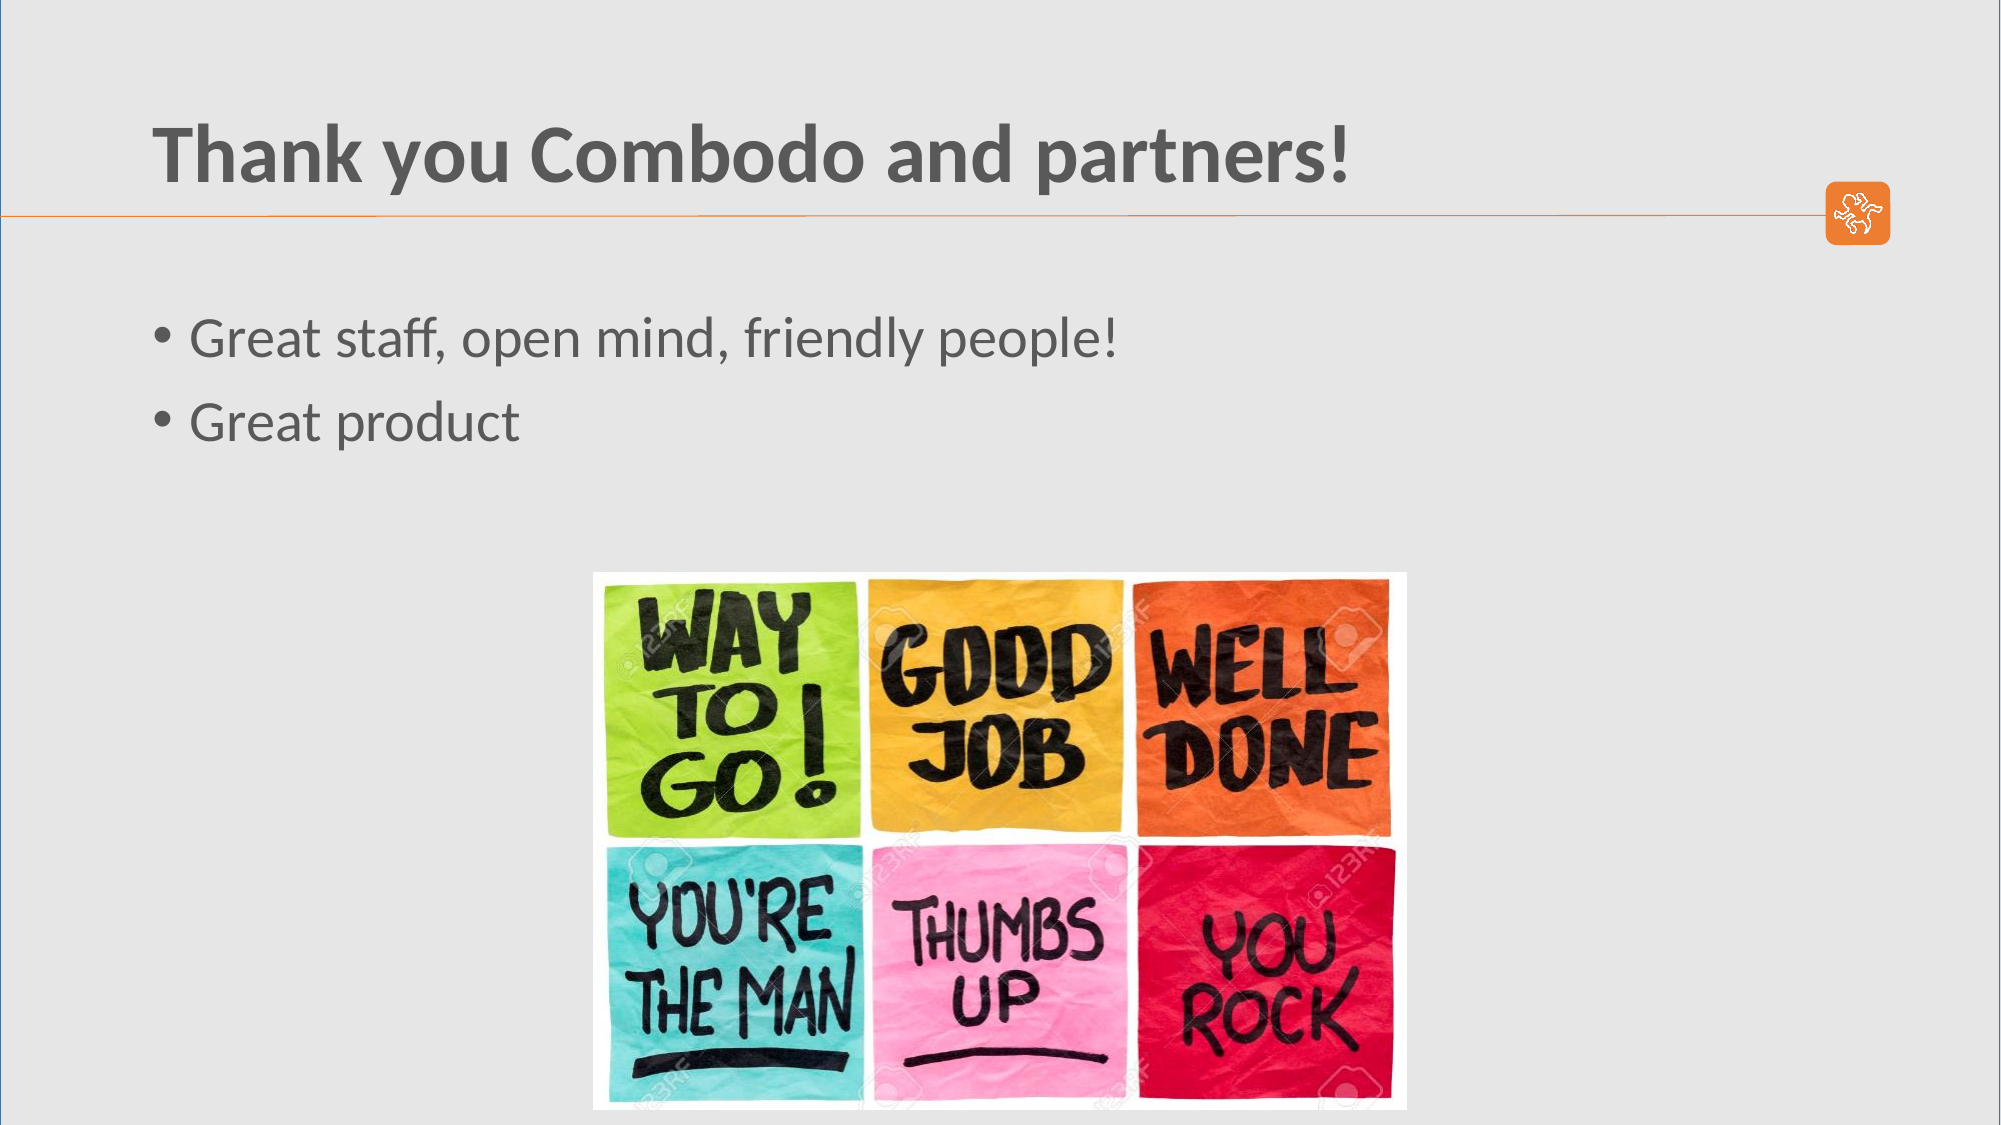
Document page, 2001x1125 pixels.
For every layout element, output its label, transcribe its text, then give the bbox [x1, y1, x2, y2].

list Great staff, open mind, friendly people! Great product [137, 299, 1863, 1014]
picture [1832, 189, 1885, 238]
title Thank you Combodo and partners! [137, 103, 1863, 216]
picture [593, 572, 1407, 1110]
